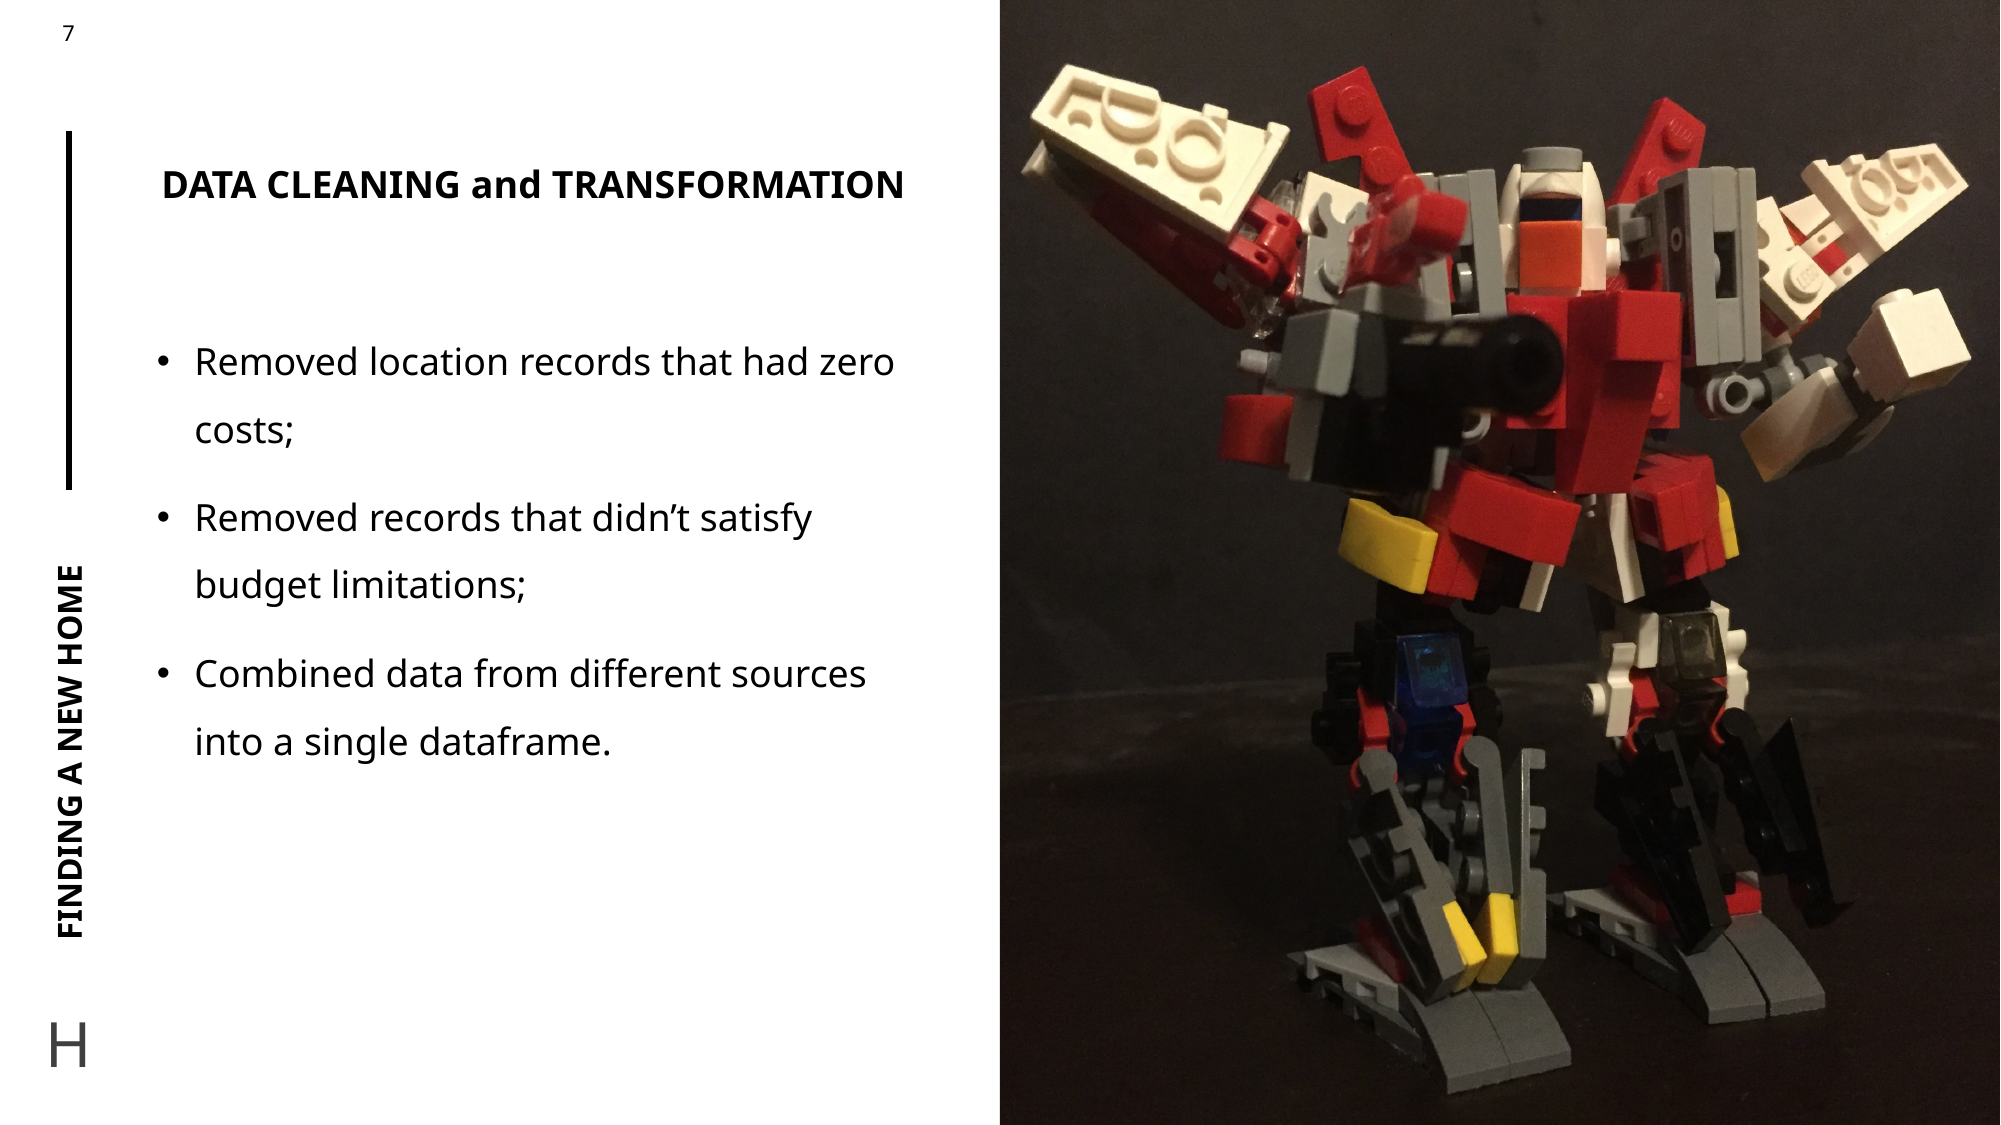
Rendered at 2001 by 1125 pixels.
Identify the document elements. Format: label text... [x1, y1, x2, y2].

list DATA CLEANING and TRANSFORMATION Removed location records that had zero costs; Removed records that didn’t satisfy budget limitations; Combined data from different sources into a single dataframe. [156, 131, 926, 1065]
picture [999, 0, 2000, 1125]
